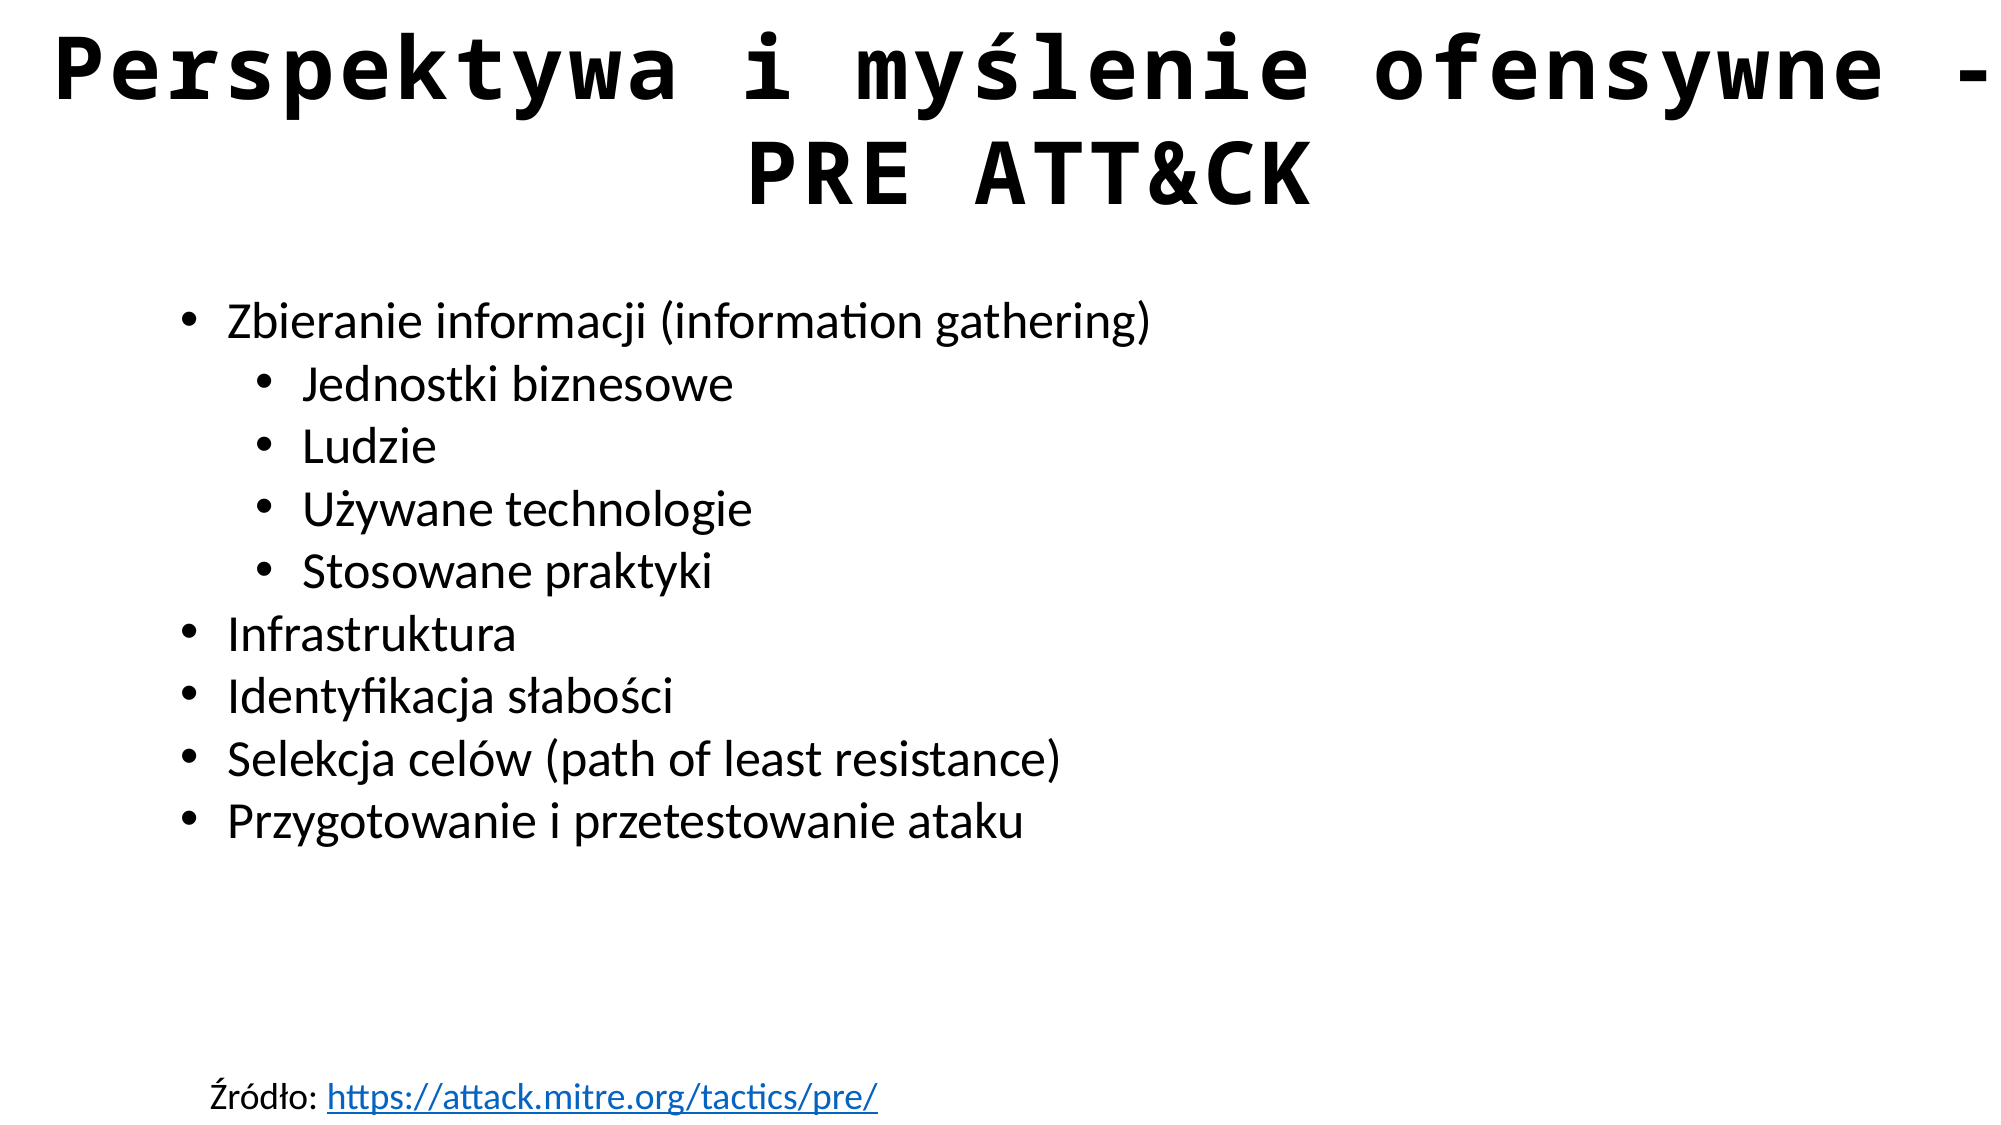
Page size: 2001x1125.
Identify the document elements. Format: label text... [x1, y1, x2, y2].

text_box Źródło: https://attack.mitre.org/tactics/pre/ [195, 1064, 1563, 1125]
text_box Zbieranie informacji (information gathering) Jednostki biznesowe Ludzie Używane technologie Stosowane praktyki Infrastruktura Identyfikacja słabości Selekcja celów (path of least resistance) Przygotowanie i przetestowanie ataku [165, 279, 1747, 857]
text_box Perspektywa i myślenie ofensywne - PRE ATT&CK [41, 12, 2000, 222]
